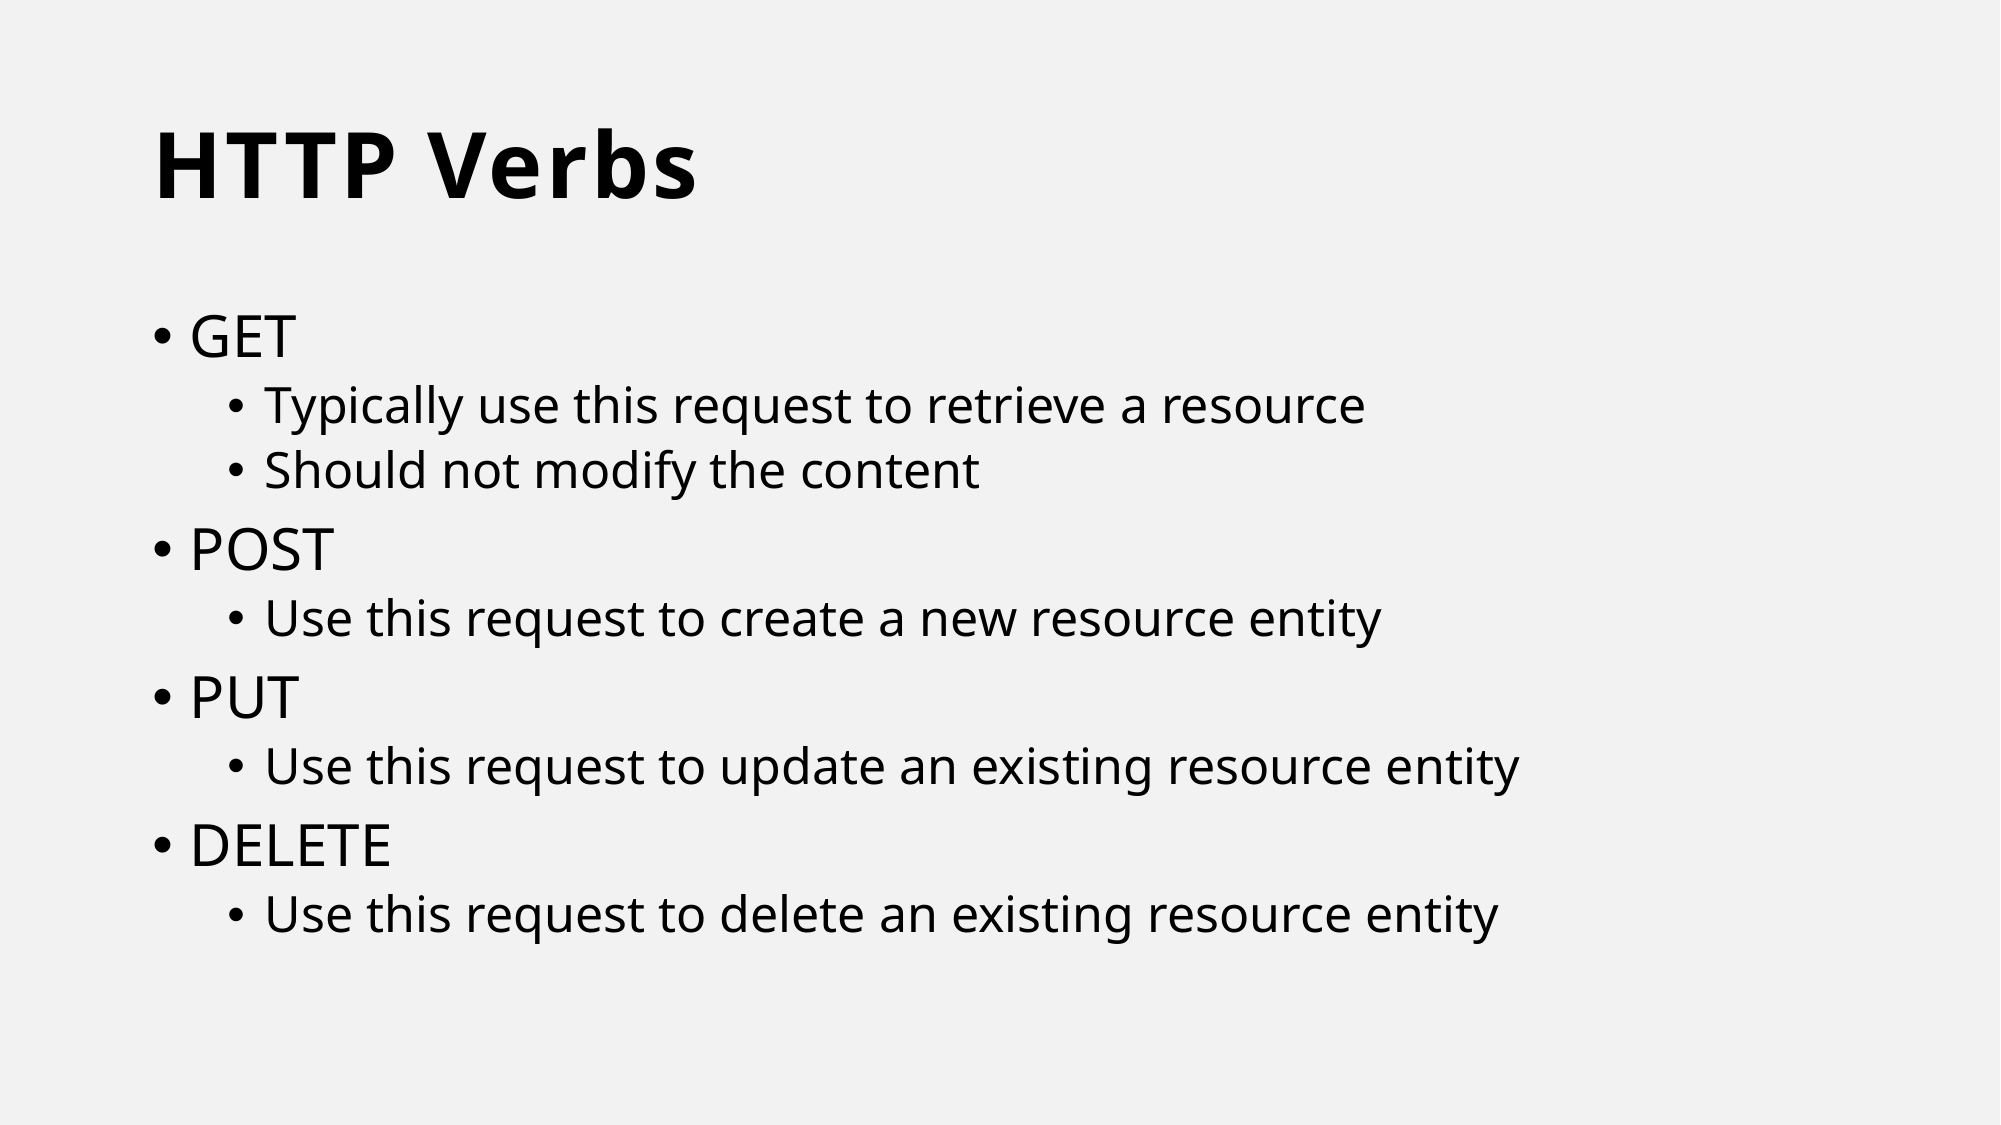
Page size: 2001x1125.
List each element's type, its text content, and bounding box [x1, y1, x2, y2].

list GET Typically use this request to retrieve a resource Should not modify the content POST Use this request to create a new resource entity PUT Use this request to update an existing resource entity DELETE Use this request to delete an existing resource entity [137, 299, 1863, 1014]
title HTTP Verbs [137, 59, 1863, 278]
